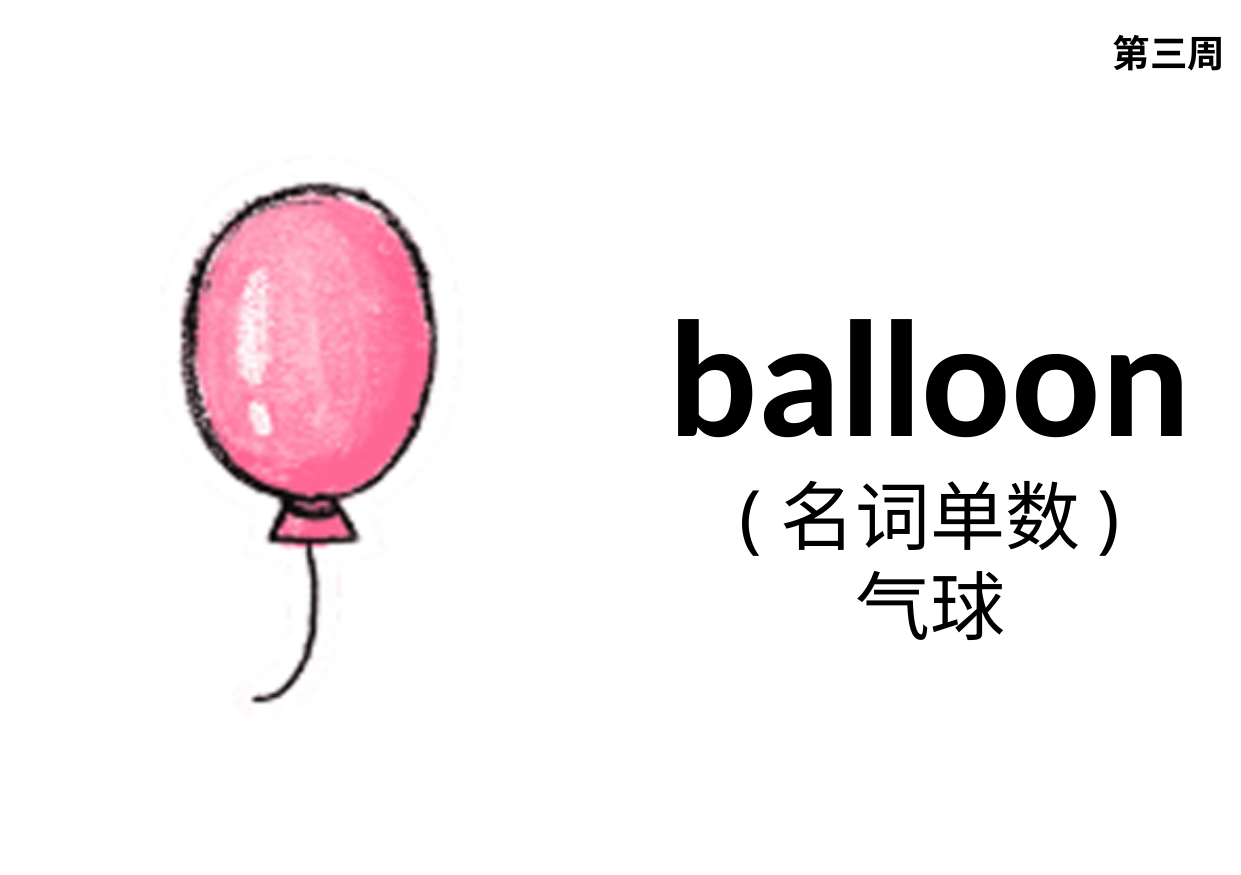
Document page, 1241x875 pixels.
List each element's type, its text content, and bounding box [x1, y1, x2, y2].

picture [157, 155, 463, 719]
text_box balloon (名词单数) 气球 [620, 0, 1241, 874]
